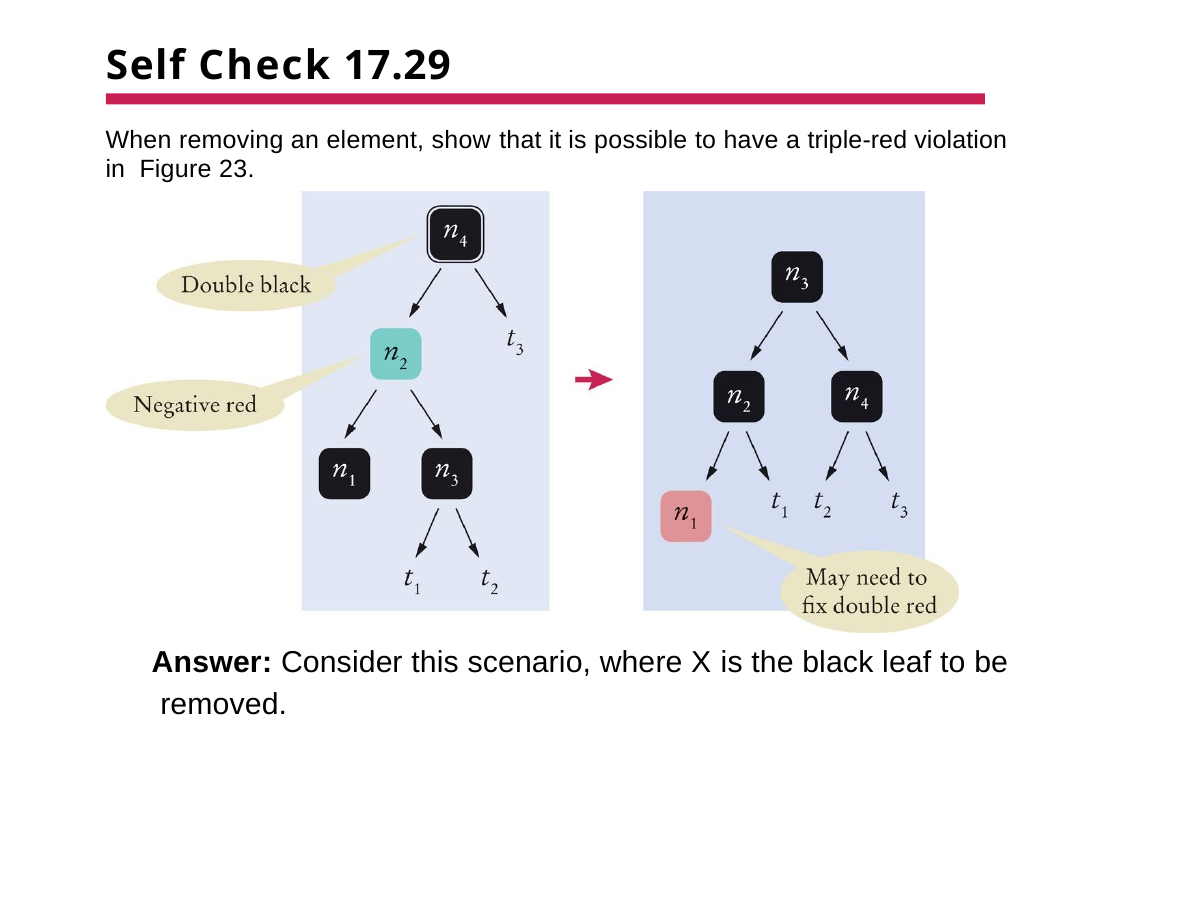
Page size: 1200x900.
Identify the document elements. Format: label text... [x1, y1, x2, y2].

text_box [105, 191, 959, 633]
text_box Answer: Consider this scenario, where X is the black leaf to be removed. [149, 636, 1011, 721]
text_box When removing an element, show that it is possible to have a triple-red violation in Figure 23. [103, 123, 1036, 184]
title Self Check 17.29 [103, 38, 1097, 190]
